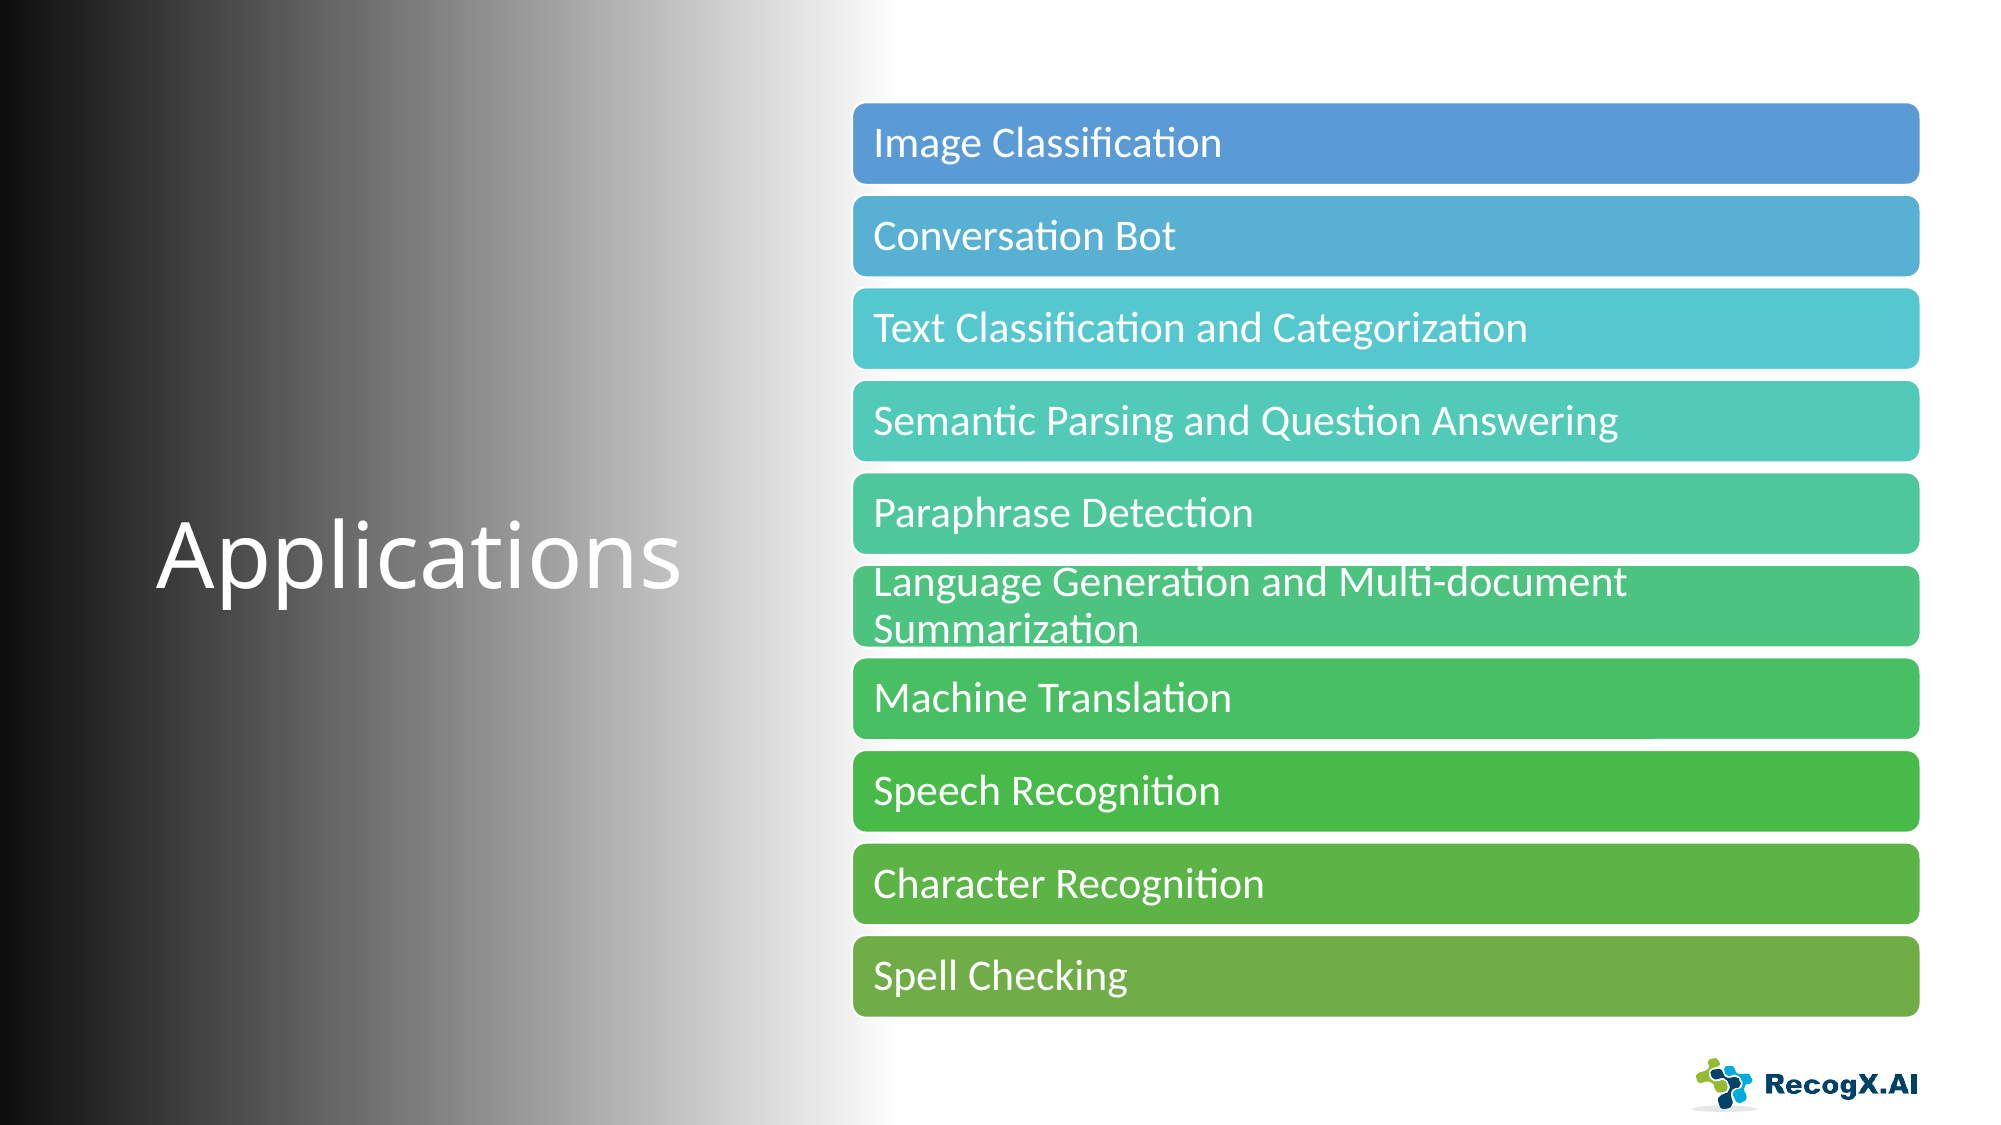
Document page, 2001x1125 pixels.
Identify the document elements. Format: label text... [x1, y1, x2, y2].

text_box [0, 0, 2000, 1125]
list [852, 77, 1921, 1043]
text_box [1691, 1058, 1909, 1112]
title Applications [141, 166, 702, 953]
